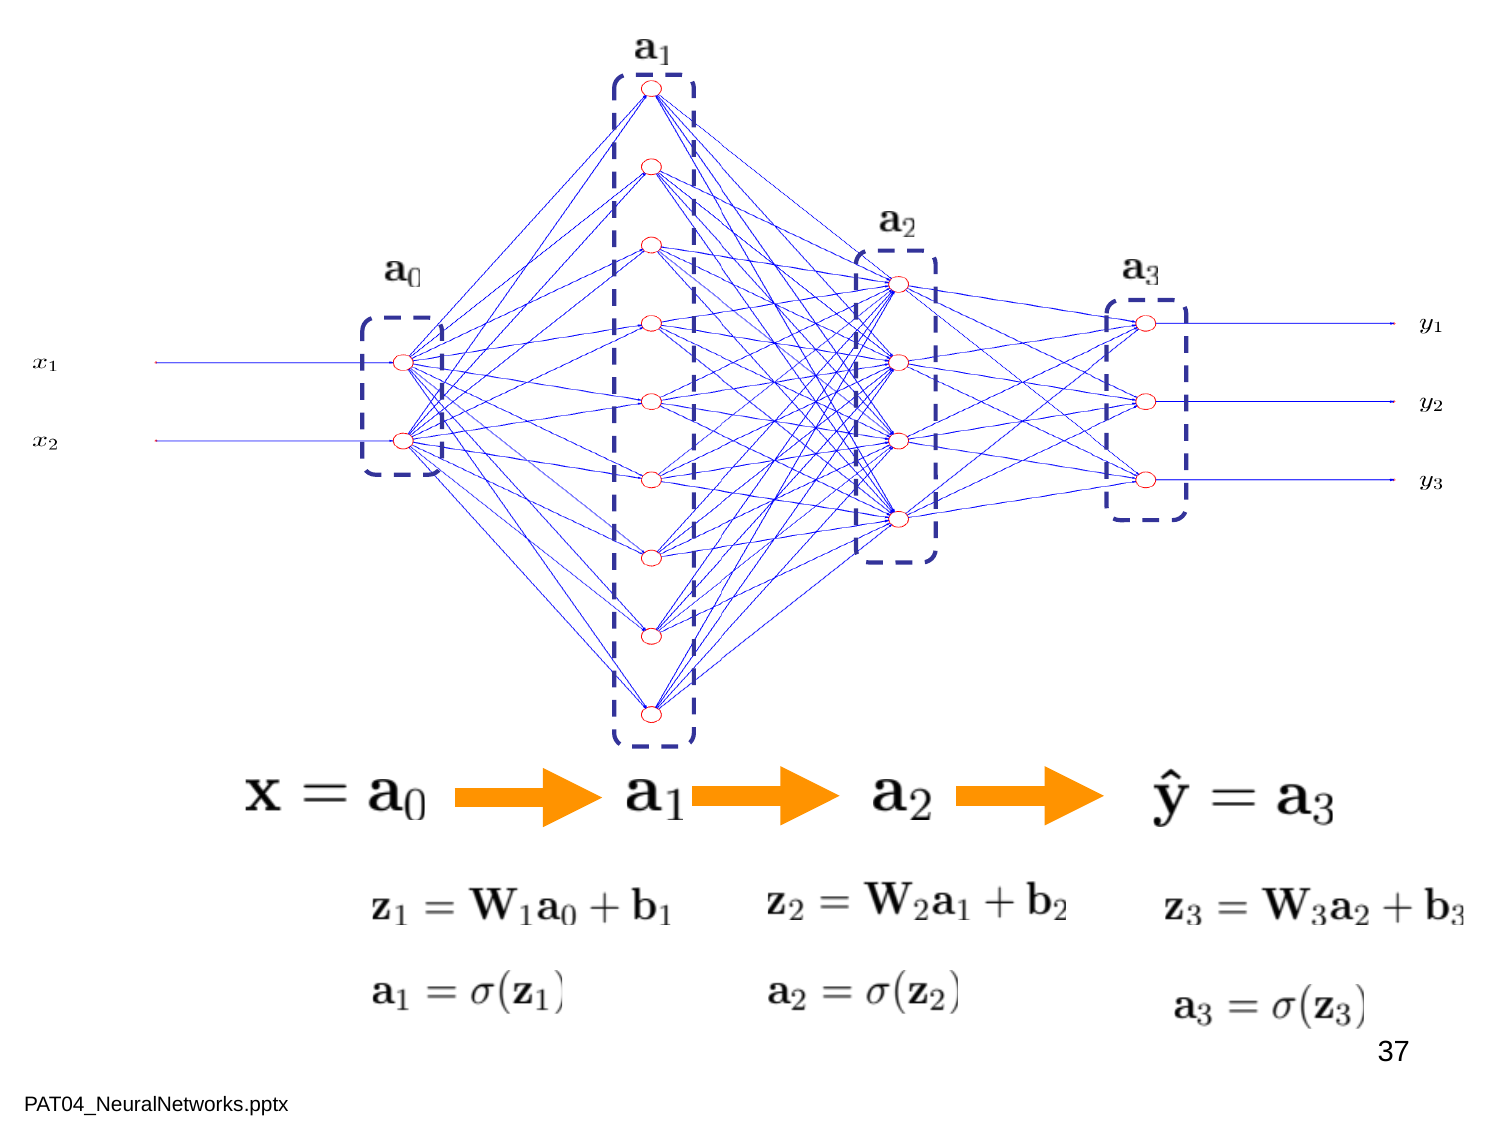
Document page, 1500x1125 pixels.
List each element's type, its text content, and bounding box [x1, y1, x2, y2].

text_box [956, 768, 1333, 827]
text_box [1165, 886, 1464, 1029]
footer PAT04_NeuralNetworks.pptx [0, 1083, 395, 1125]
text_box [372, 886, 671, 1015]
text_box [767, 881, 1067, 1015]
picture [245, 779, 425, 820]
slide_number 37 [1074, 1024, 1426, 1103]
picture [0, 39, 1461, 759]
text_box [454, 779, 684, 820]
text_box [691, 779, 932, 820]
